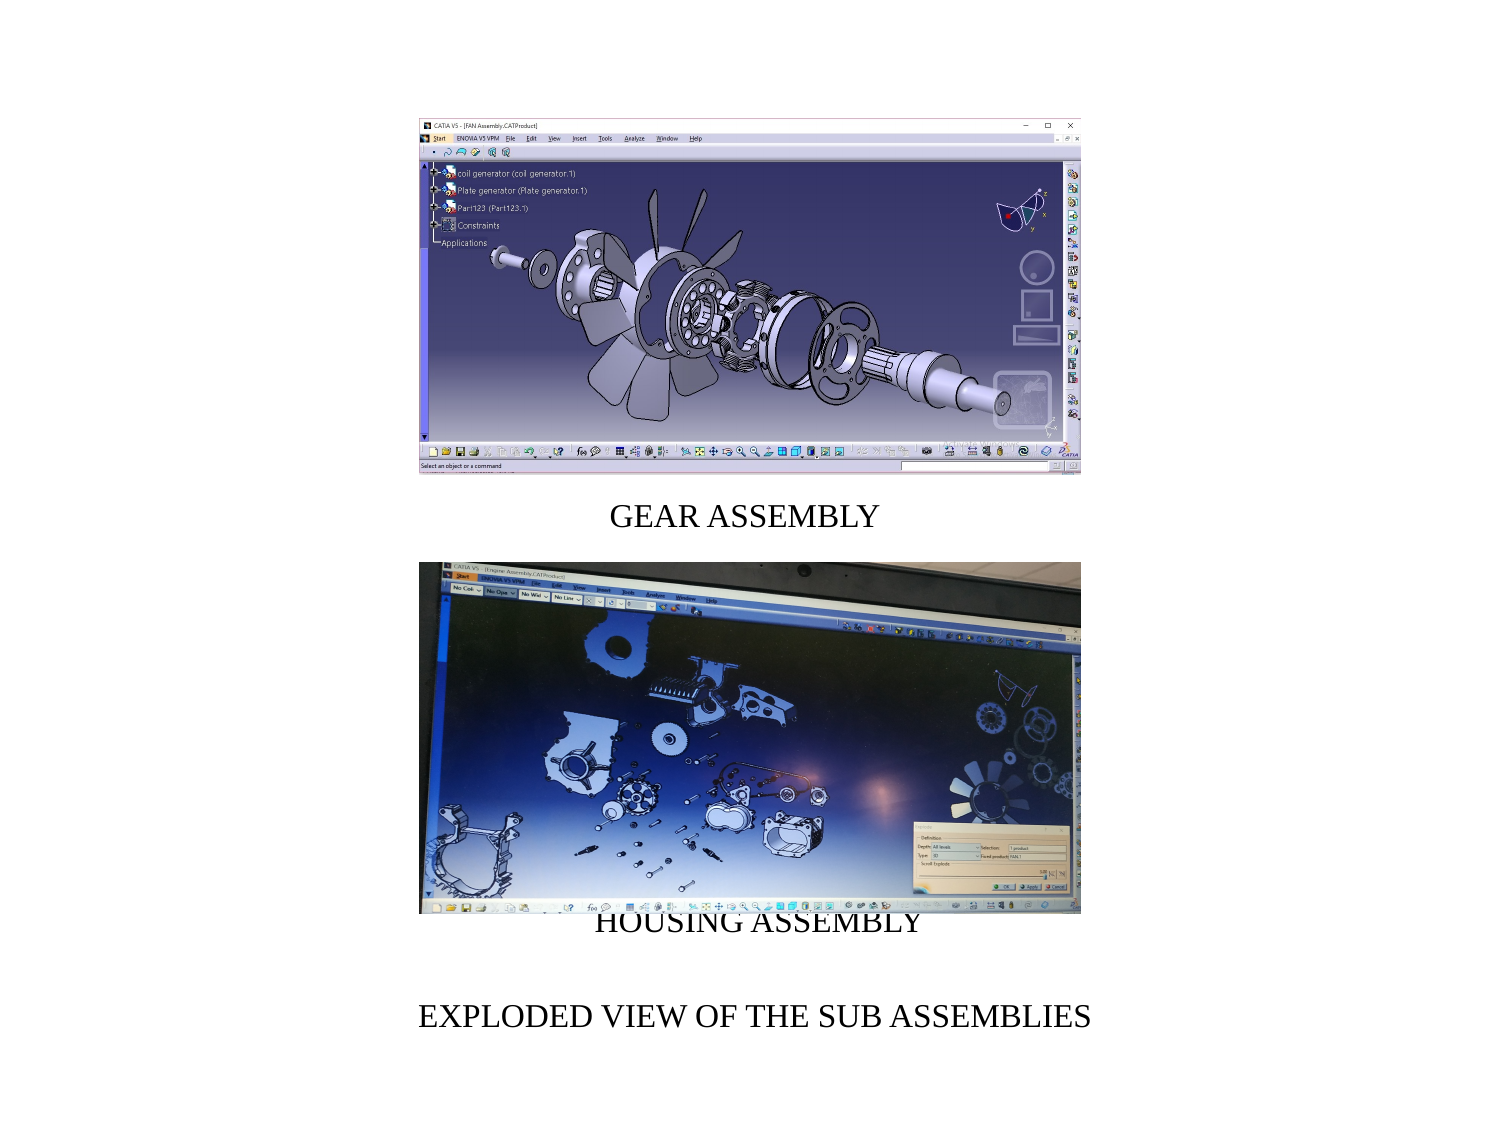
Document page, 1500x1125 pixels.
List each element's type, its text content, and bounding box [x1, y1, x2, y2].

picture [419, 562, 1081, 914]
picture [419, 118, 1081, 475]
list GEAR ASSEMBLY HOUSING ASSEMBLY EXPLODED VIEW OF THE SUB ASSEMBLIES [58, 80, 1425, 1057]
